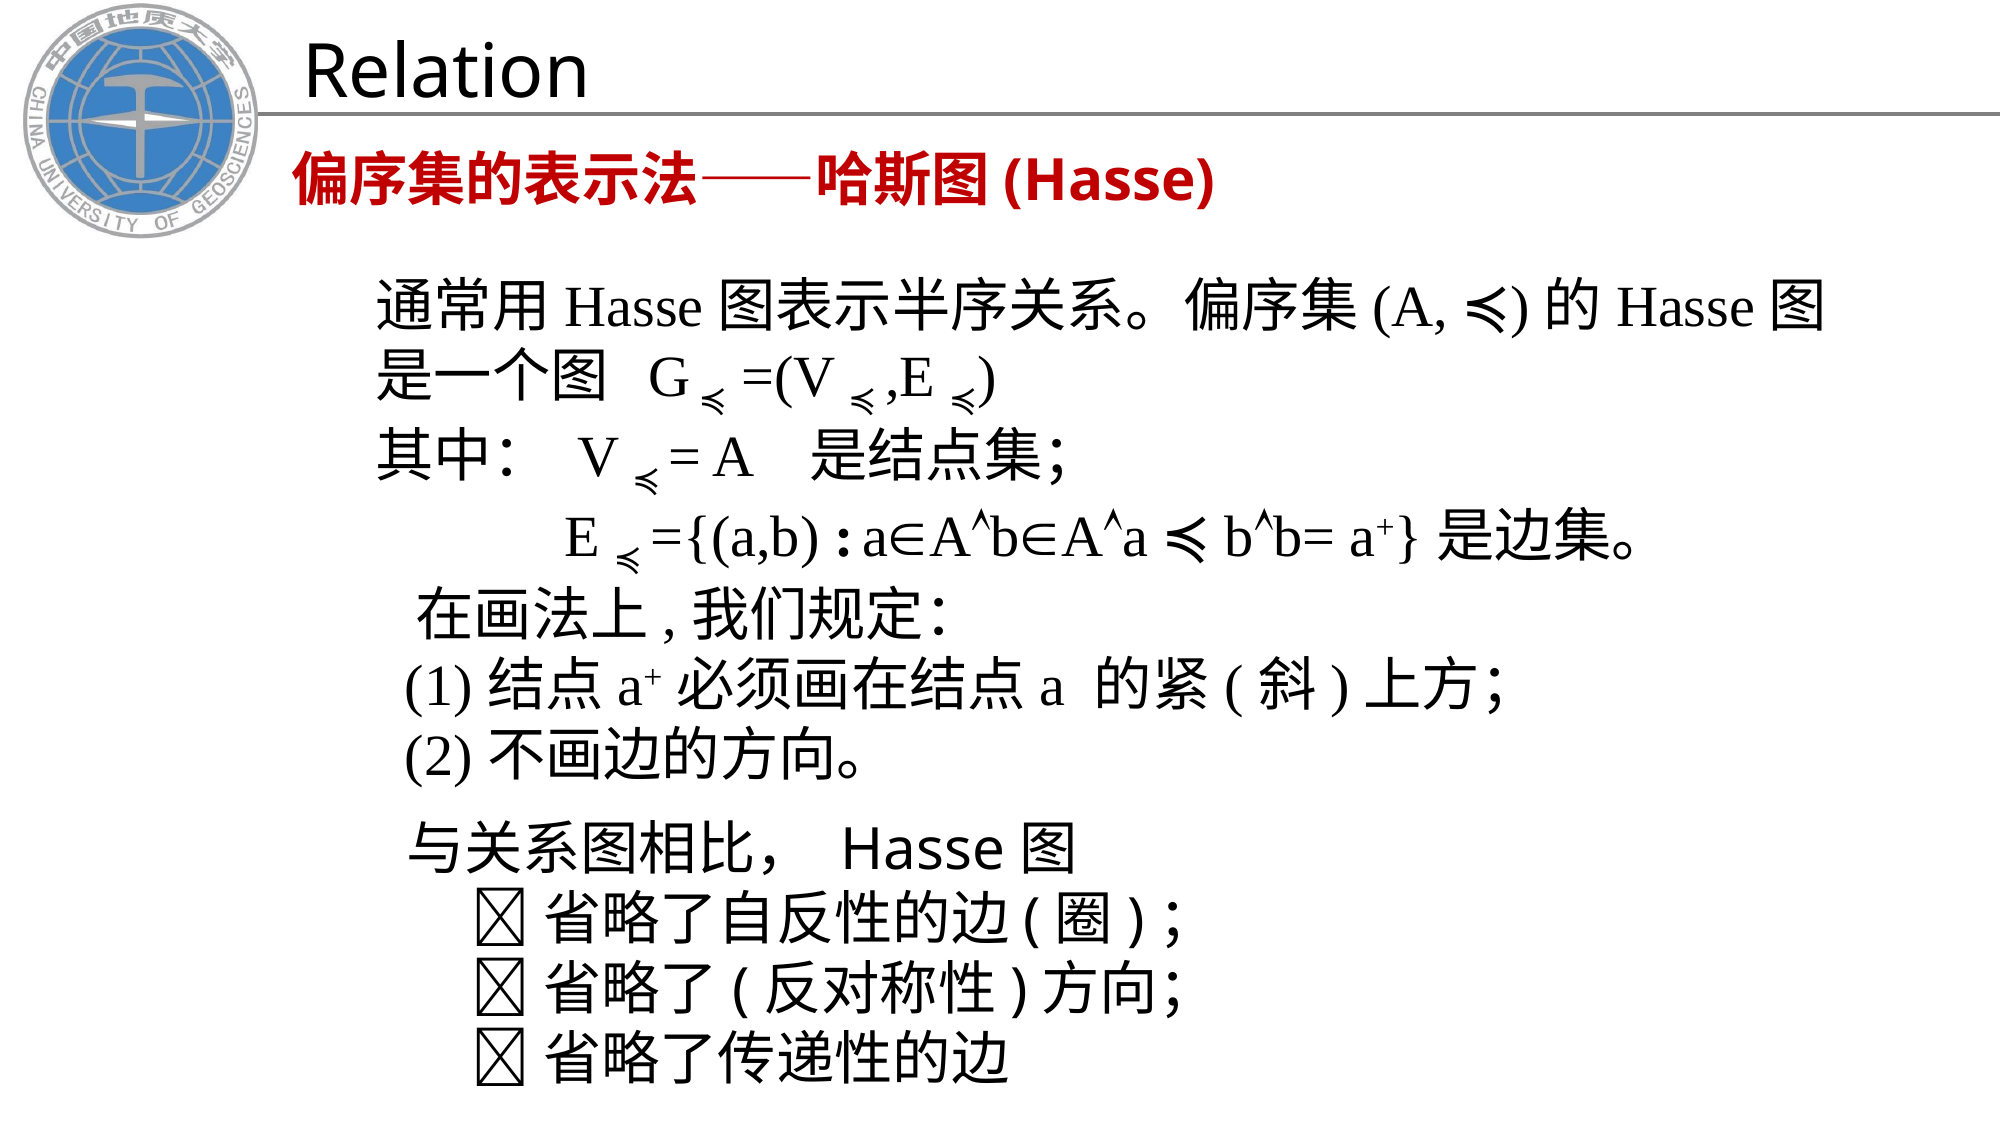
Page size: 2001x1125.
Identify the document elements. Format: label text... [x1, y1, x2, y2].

picture [21, 3, 258, 239]
text_box 通常用Hasse图表示半序关系。偏序集(A, ≼)的Hasse图是一个图 G ≼ =(V ≼ ,E ≼) 其中： V ≼ = A 是结点集； E ≼ ={(a,b) : aAbAa ≼ bb= a+}是边集。 在画法上,我们规定： (1)结点a+必须画在结点a 的紧(斜)上方； (2)不画边的方向。 [361, 261, 1879, 795]
text_box Relation [287, 15, 1233, 120]
text_box 偏序集的表示法——哈斯图(Hasse) [276, 142, 1231, 220]
text_box 与关系图相比， Hasse图 省略了自反性的边(圈)； 省略了(反对称性)方向； 省略了传递性的边 [391, 803, 1392, 1099]
